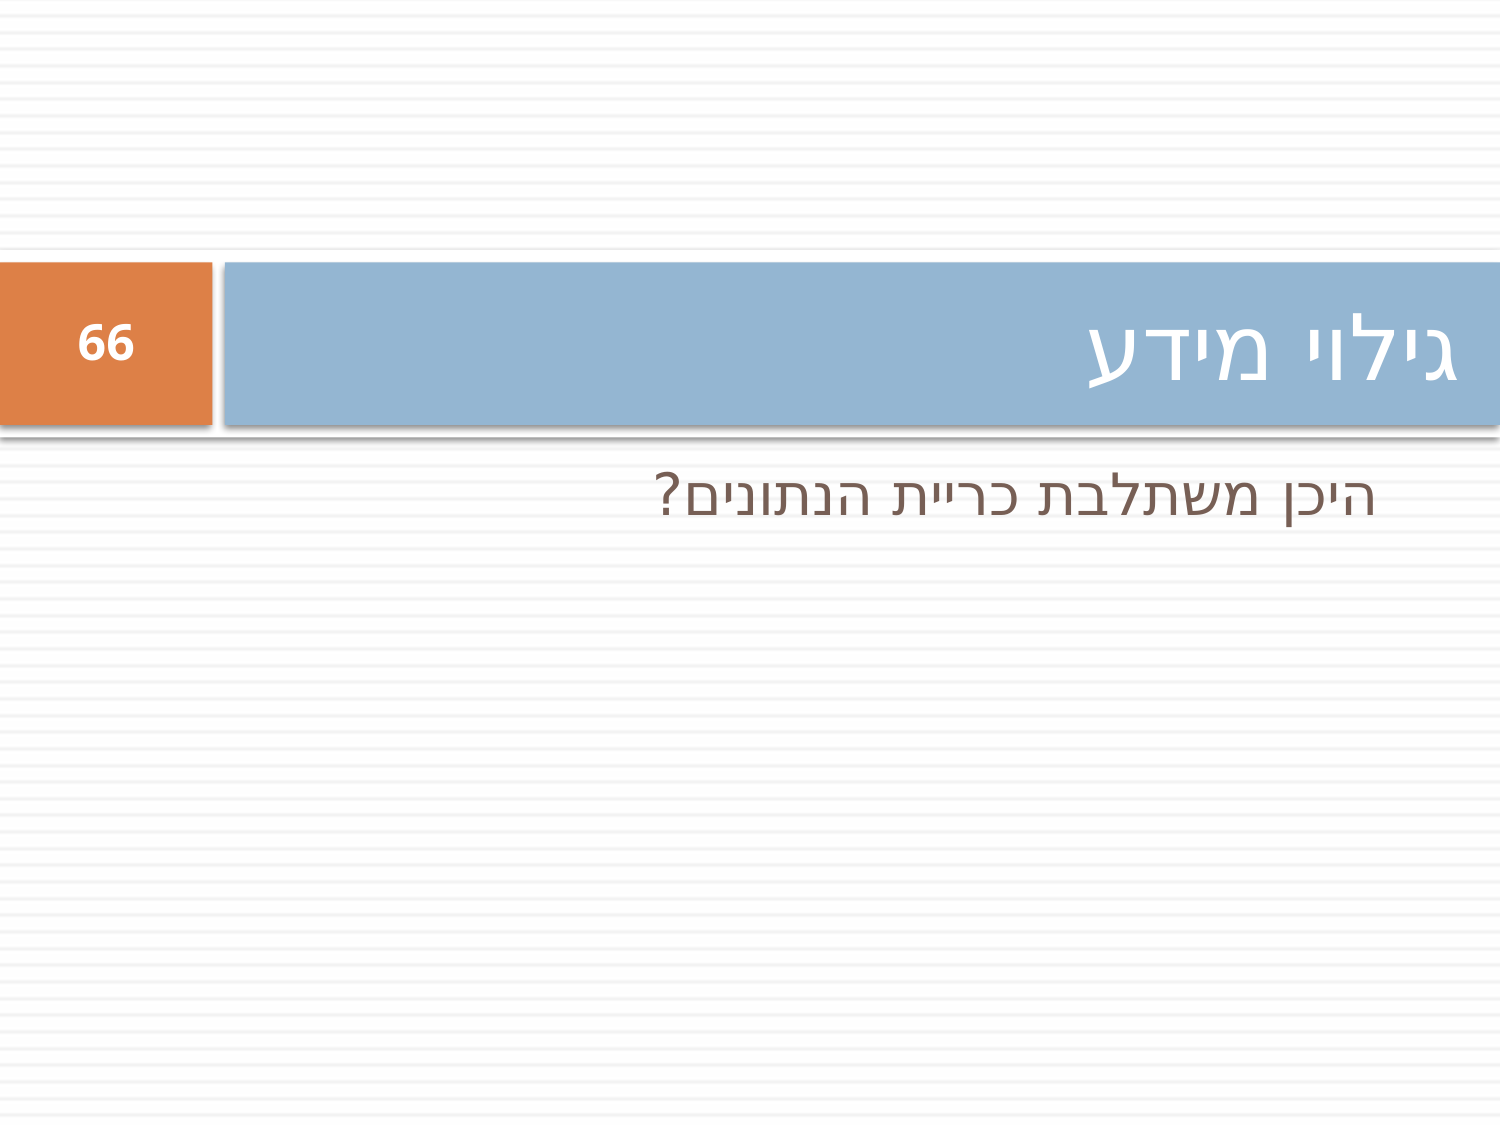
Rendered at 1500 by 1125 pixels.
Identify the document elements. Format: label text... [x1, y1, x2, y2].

slide_number 66 [0, 287, 213, 403]
title גילוי מידע [225, 262, 1475, 425]
list היכן משתלבת כריית הנתונים? [225, 450, 1394, 725]
